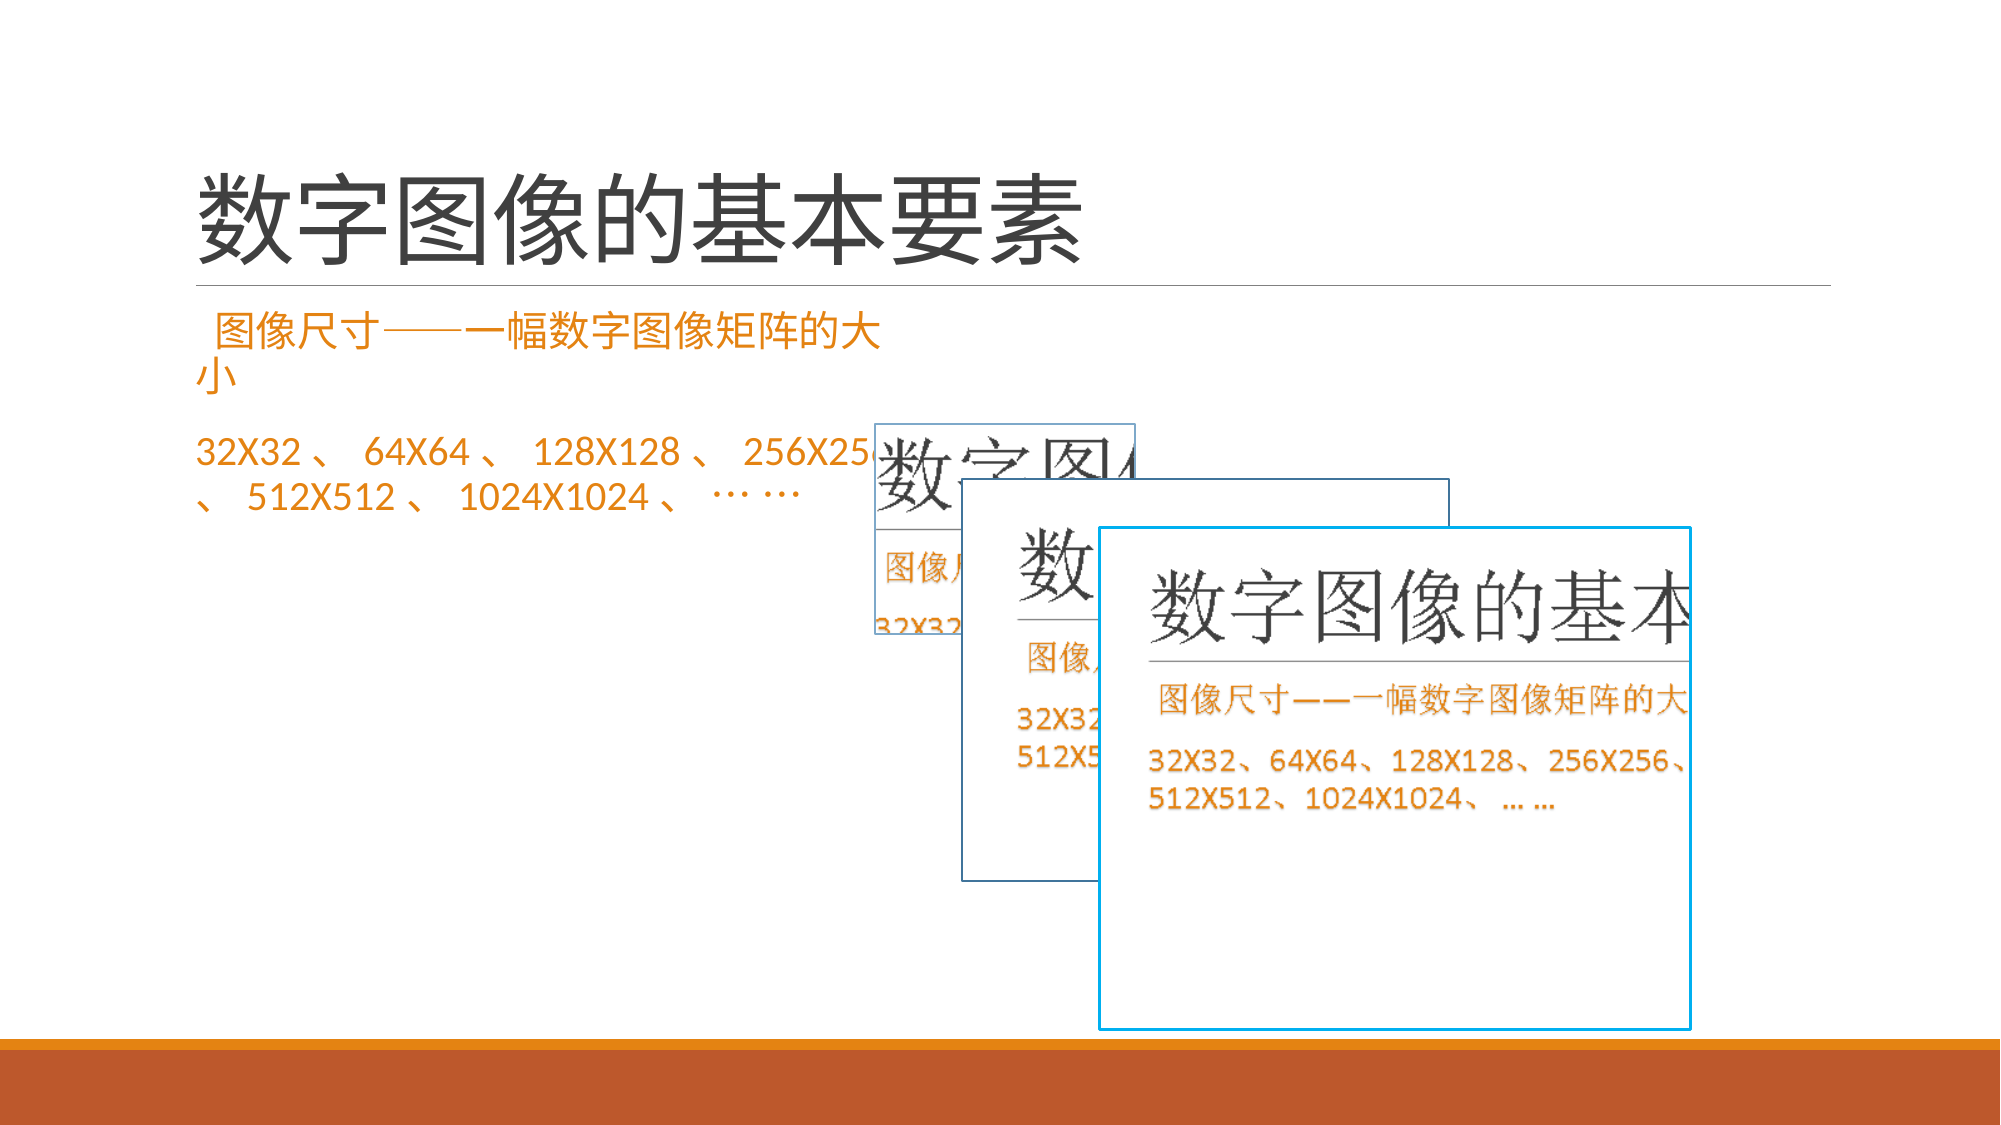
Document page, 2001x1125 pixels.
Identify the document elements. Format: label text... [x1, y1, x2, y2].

list 图像尺寸——一幅数字图像矩阵的大小 32X32、64X64、128X128、256X256、512X512、1024X1024、 … … [180, 302, 913, 963]
picture [875, 424, 1449, 881]
title 数字图像的基本要素 [180, 47, 1830, 285]
picture [1102, 530, 1688, 1027]
